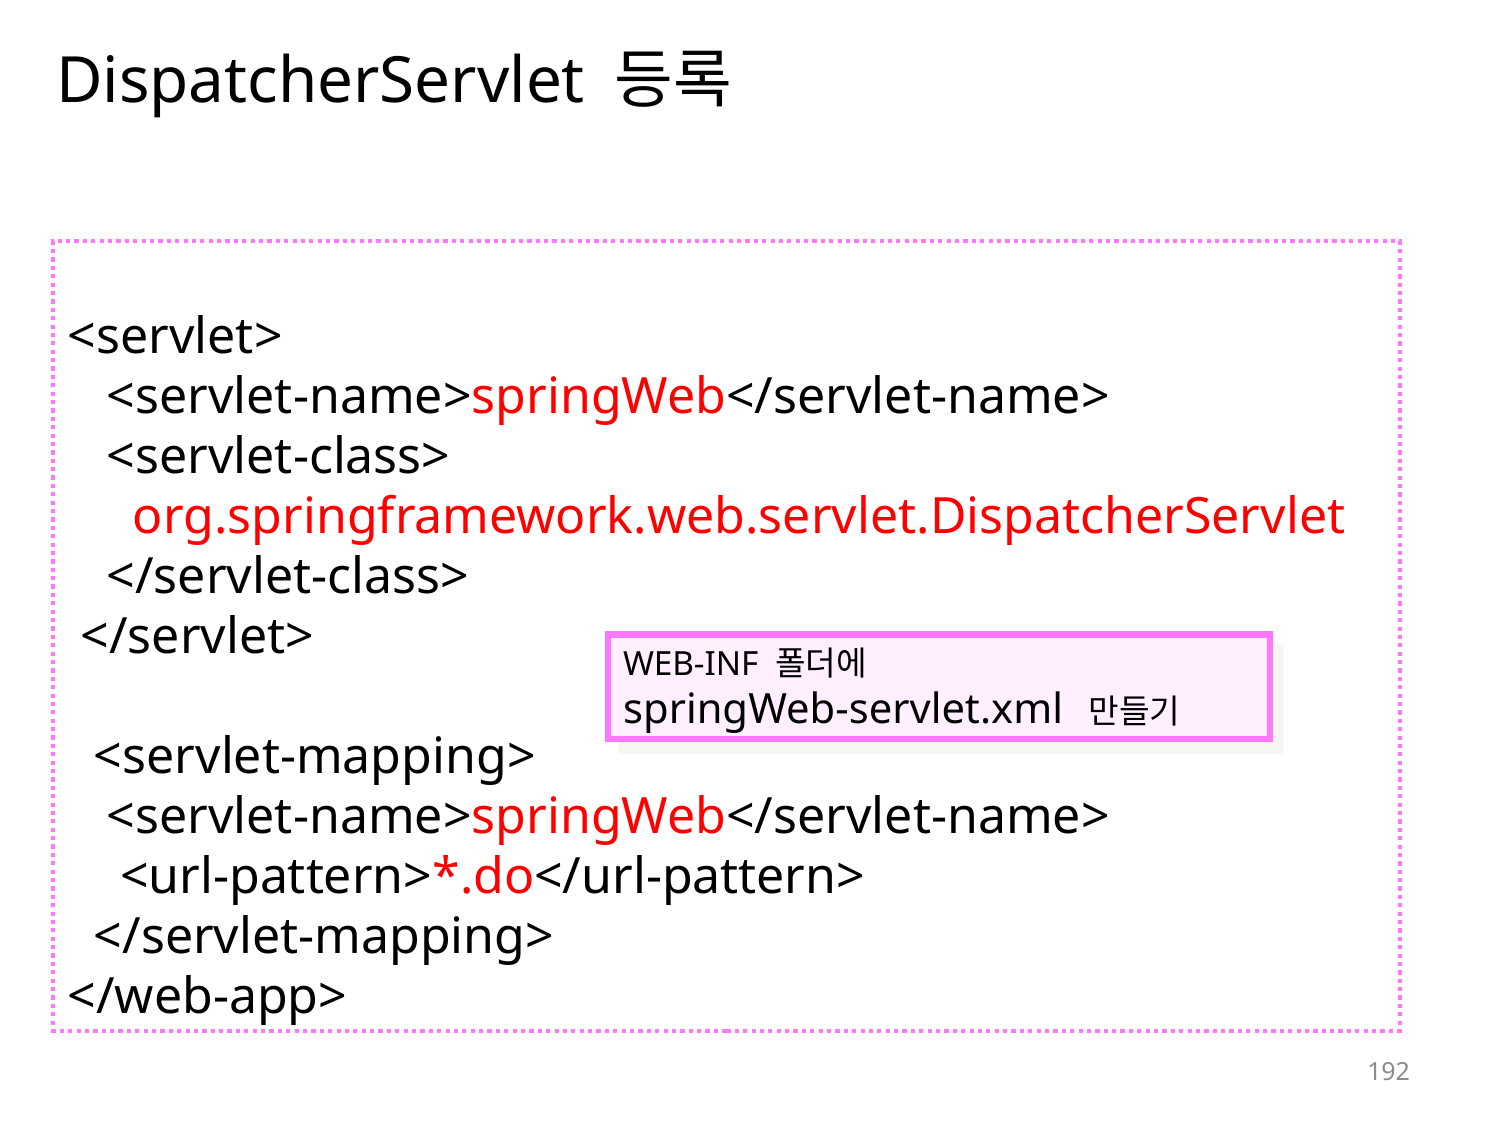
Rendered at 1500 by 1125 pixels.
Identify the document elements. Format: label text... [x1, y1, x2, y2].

text_box WEB-INF 폴더에 springWeb-servlet.xml 만들기 [608, 634, 1270, 740]
slide_number 192 [1074, 1042, 1425, 1103]
text_box <servlet> <servlet-name>springWeb</servlet-name> <servlet-class> org.springframework.web.servlet.DispatcherServlet </servlet-class> </servlet> <servlet-mapping> <servlet-name>springWeb</servlet-name> <url-pattern>*.do</url-pattern> </servlet-mapping> </web-app> [53, 241, 1400, 1031]
title DispatcherServlet 등록 [41, 31, 1459, 124]
